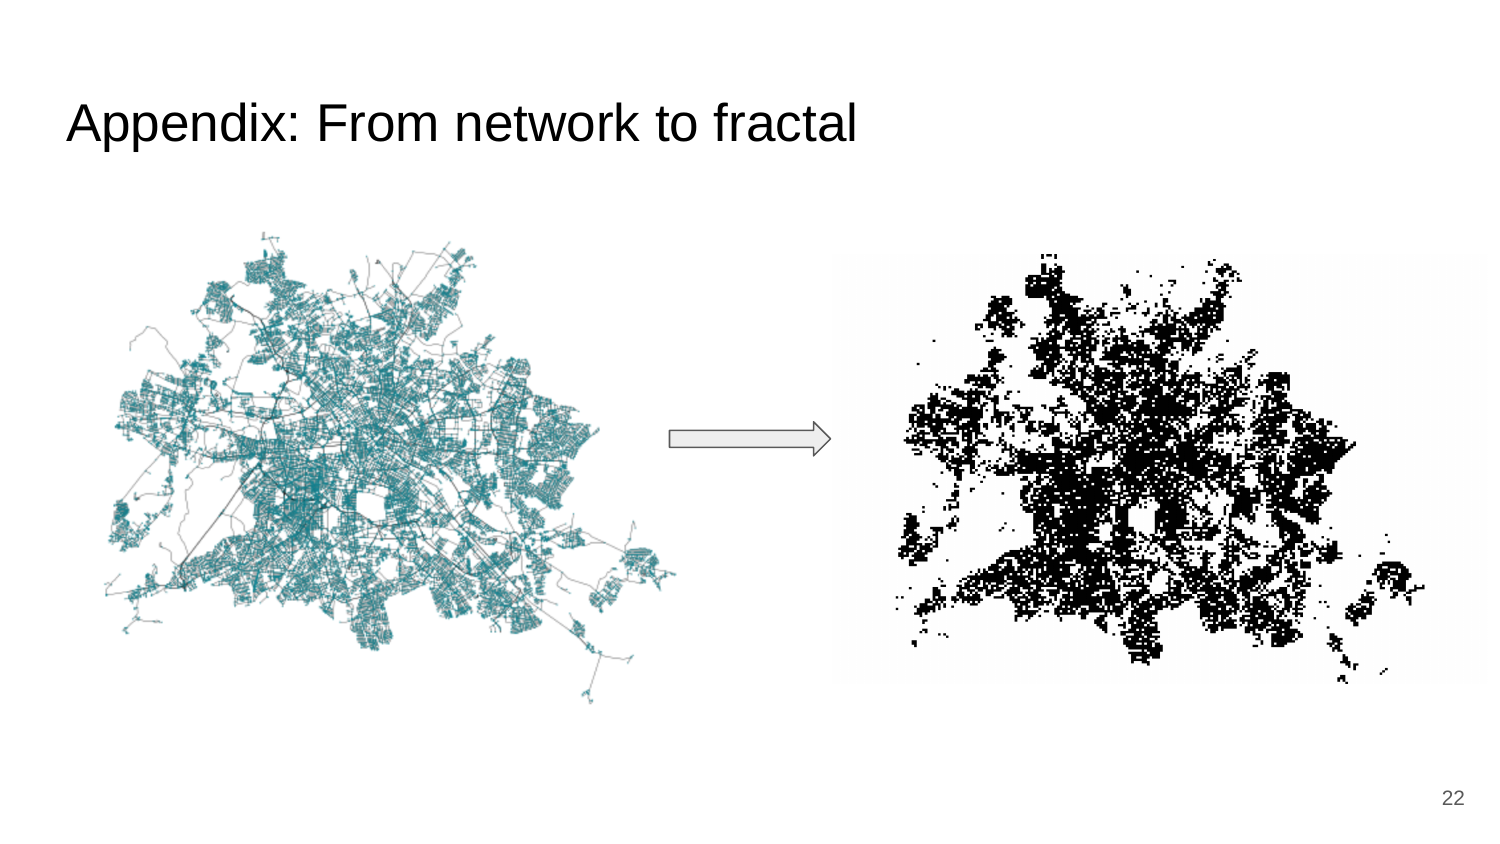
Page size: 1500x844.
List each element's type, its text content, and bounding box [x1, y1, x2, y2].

title Appendix: From network to fractal [51, 72, 1449, 167]
text_box [684, 421, 827, 456]
slide_number ‹#› [1389, 764, 1480, 830]
picture [88, 223, 680, 715]
picture [832, 253, 1489, 684]
